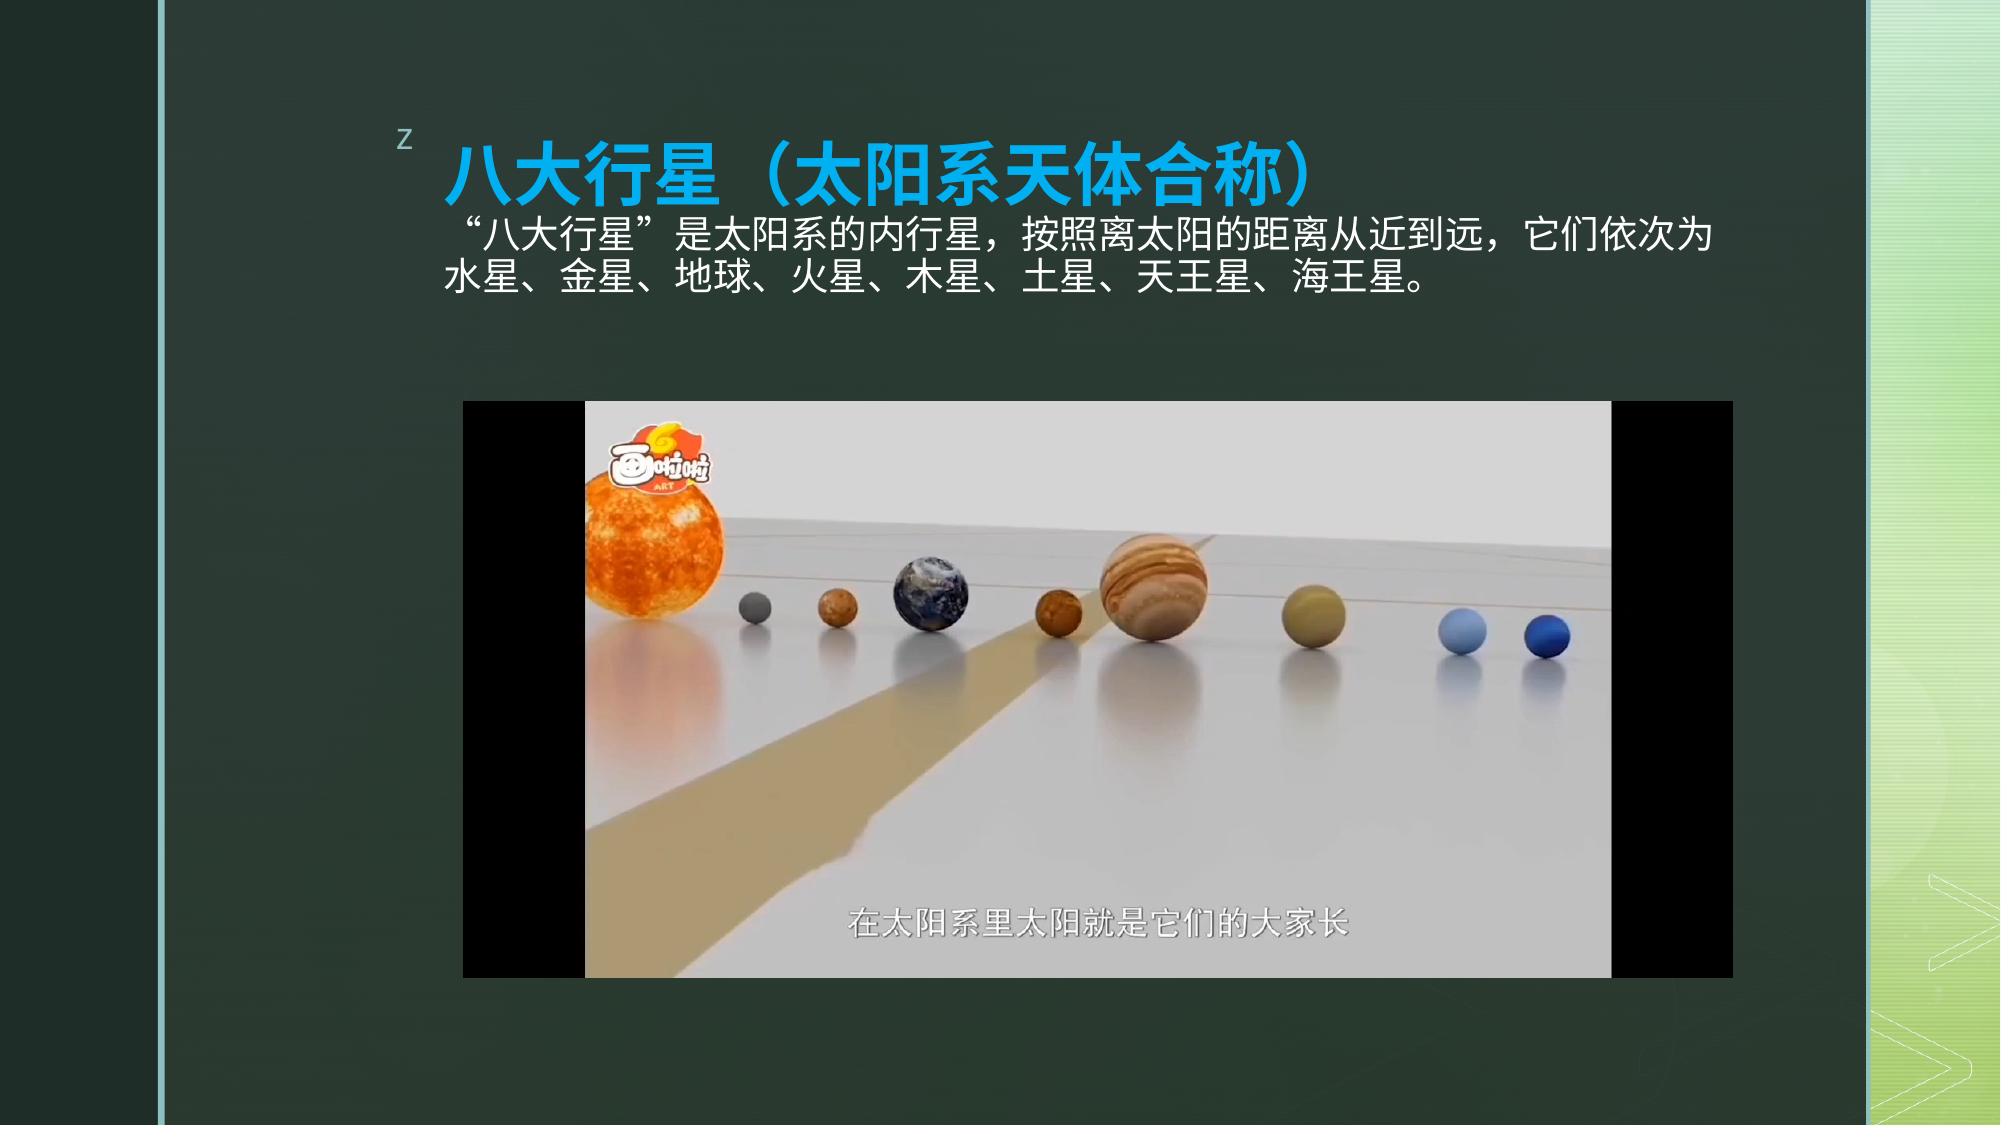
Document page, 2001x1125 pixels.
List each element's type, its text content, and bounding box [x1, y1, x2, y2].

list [462, 400, 1735, 979]
title 八大行星（太阳系天体合称） “八大行星”是太阳系的内行星，按照离太阳的距离从近到远，它们依次为水星、金星、地球、火星、木星、土星、天王星、海王星。 [428, 132, 1734, 310]
picture [1871, 0, 2001, 1125]
